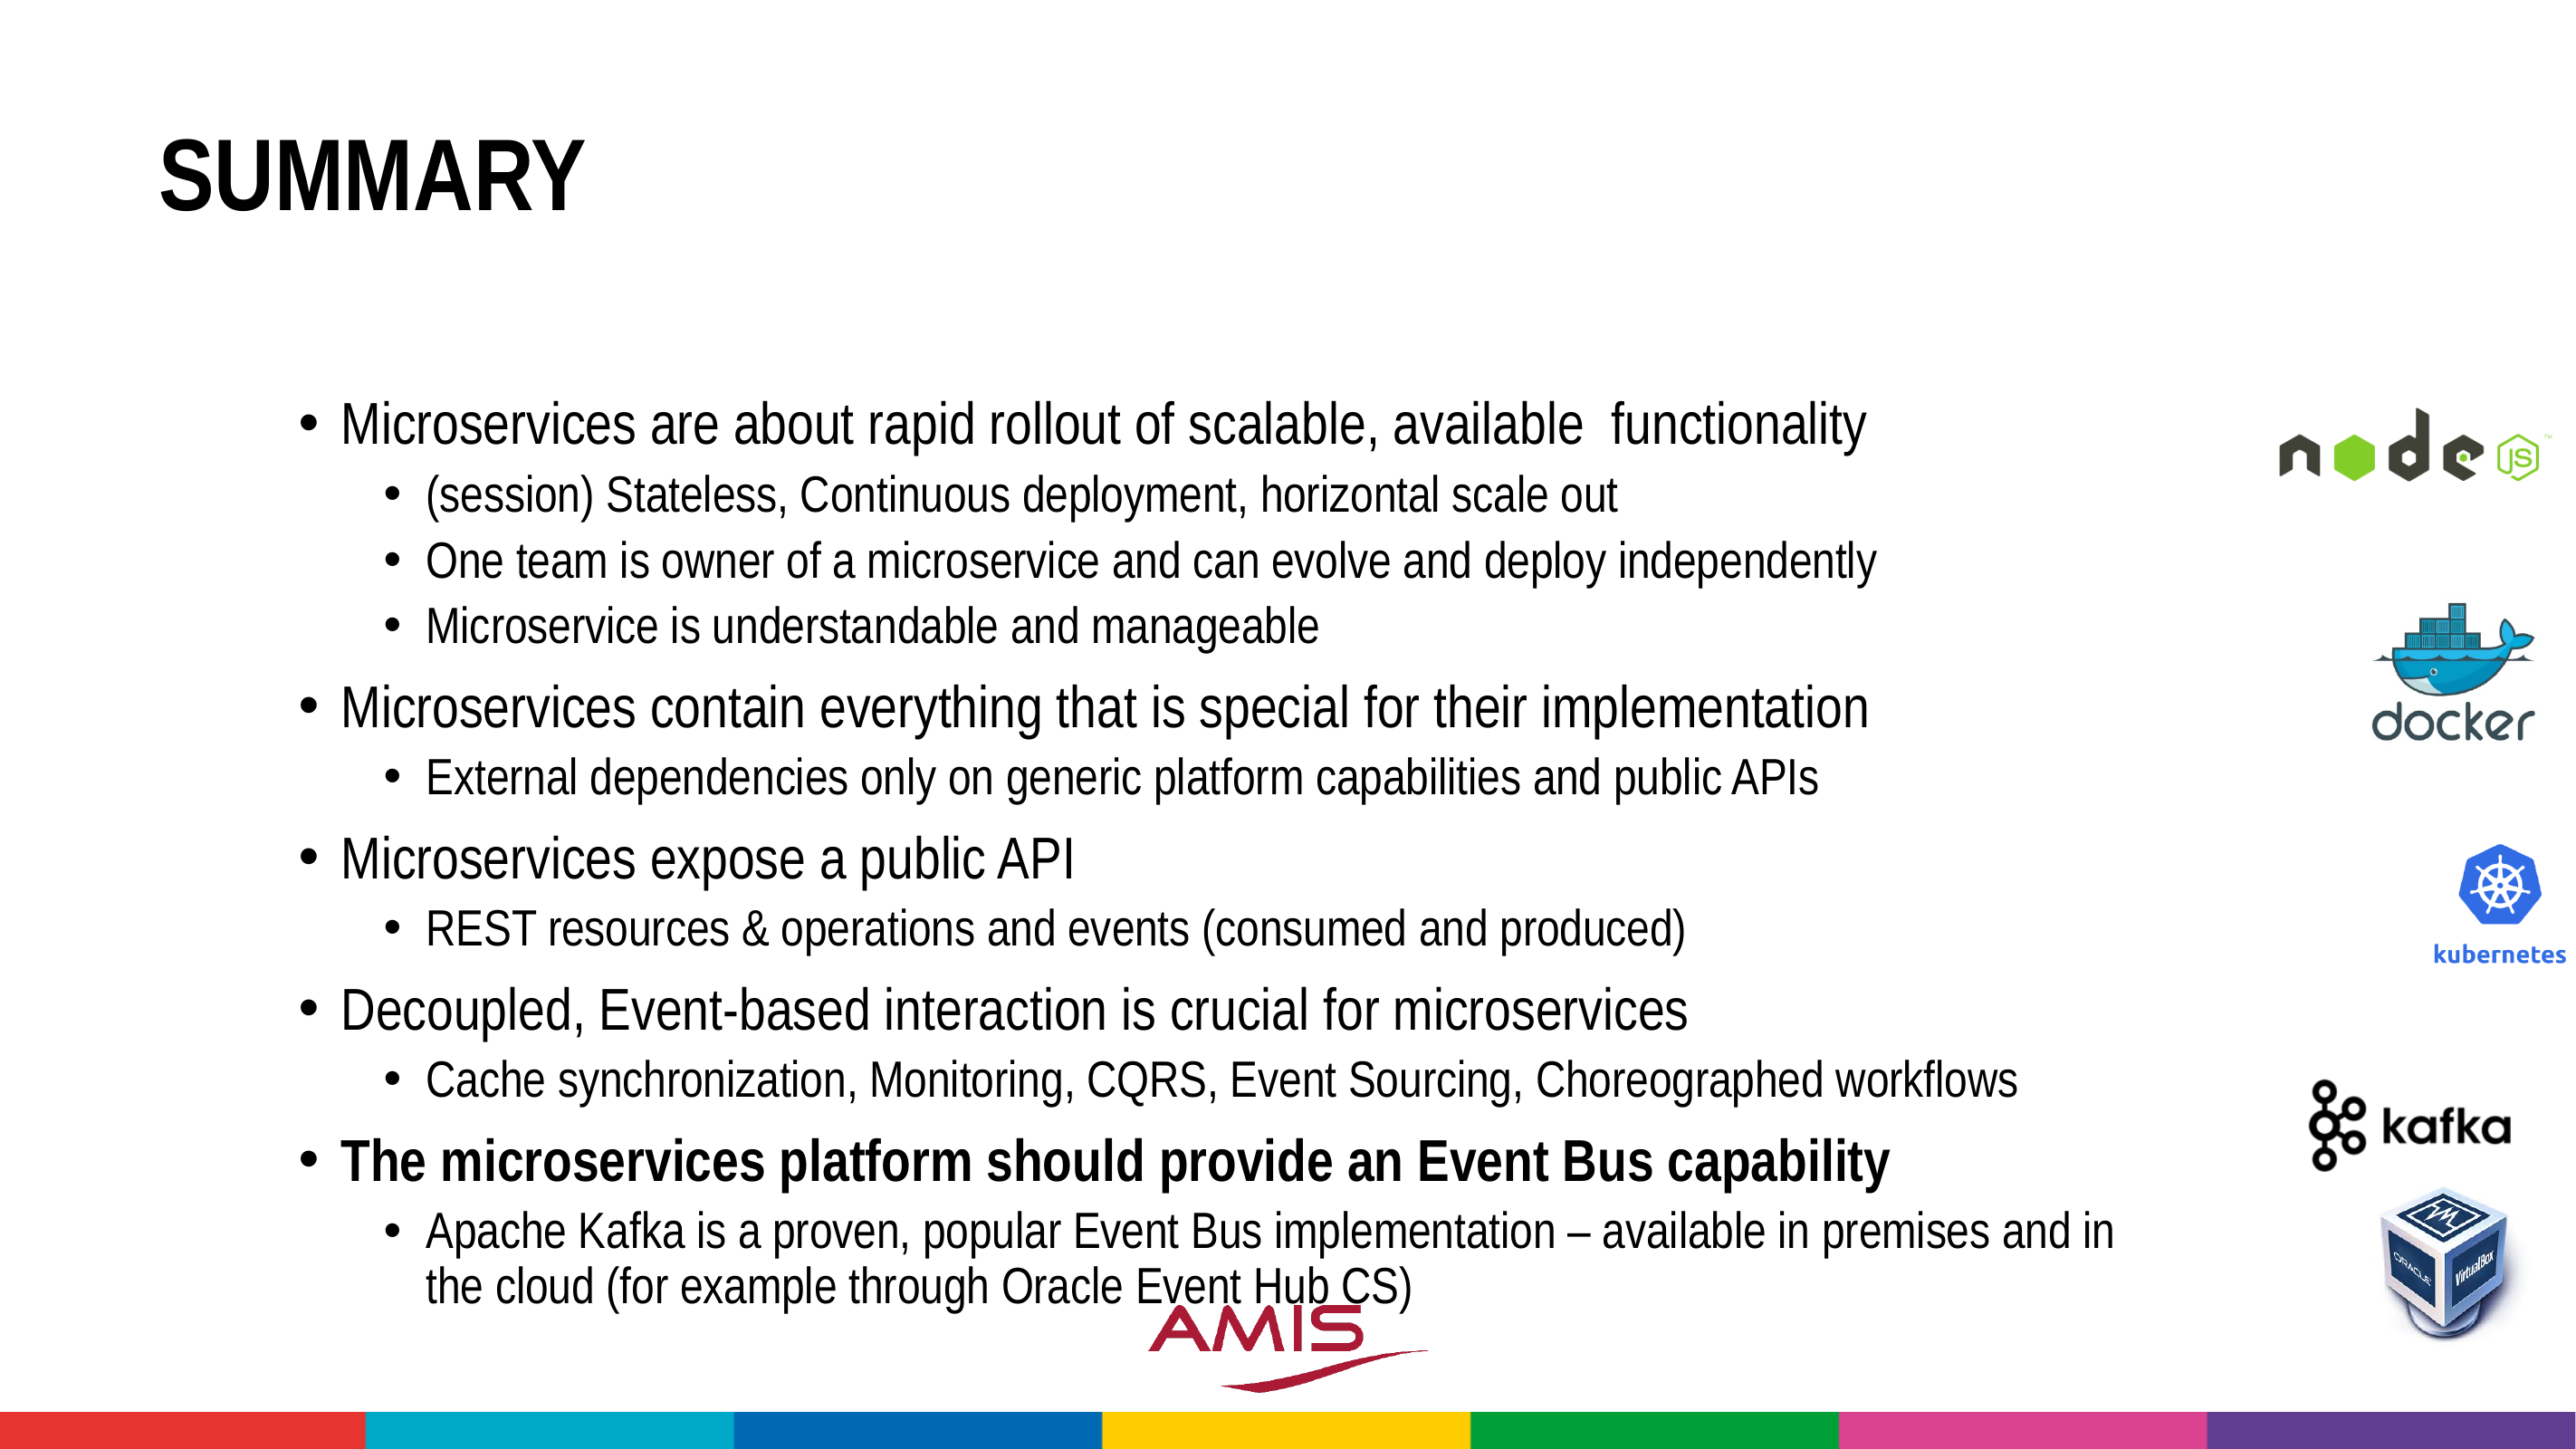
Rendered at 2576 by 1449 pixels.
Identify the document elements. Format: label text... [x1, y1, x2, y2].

picture [0, 1412, 733, 1449]
picture [2272, 373, 2556, 516]
picture [2431, 842, 2568, 964]
picture [2294, 1065, 2537, 1349]
picture [2361, 595, 2549, 751]
picture [1148, 1325, 1428, 1393]
list Microservices are about rapid rollout of scalable, available functionality (session) Stateless, Continuous deployment, horizontal scale out One team is owner of a microservice and can evolve and deploy independently Microservice is understandable and manageable Microservices contain everything that is special for their implementation External dependencies only on generic platform capabilities and public APIs Microservices expose a public API REST resources & operations and events (consumed and produced) Decoupled, Event-based interaction is crucial for microservices Cache synchronization, Monitoring, CQRS, Event Sourcing, Choreographed workflows The microservices platform should provide an Event Bus capability Apache Kafka is a proven, popular Event Bus implementation – available in premises and in the cloud (for example through Oracle Event Hub CS) [284, 387, 2182, 1325]
picture [735, 1412, 2576, 1449]
title Summary [145, 125, 2059, 326]
